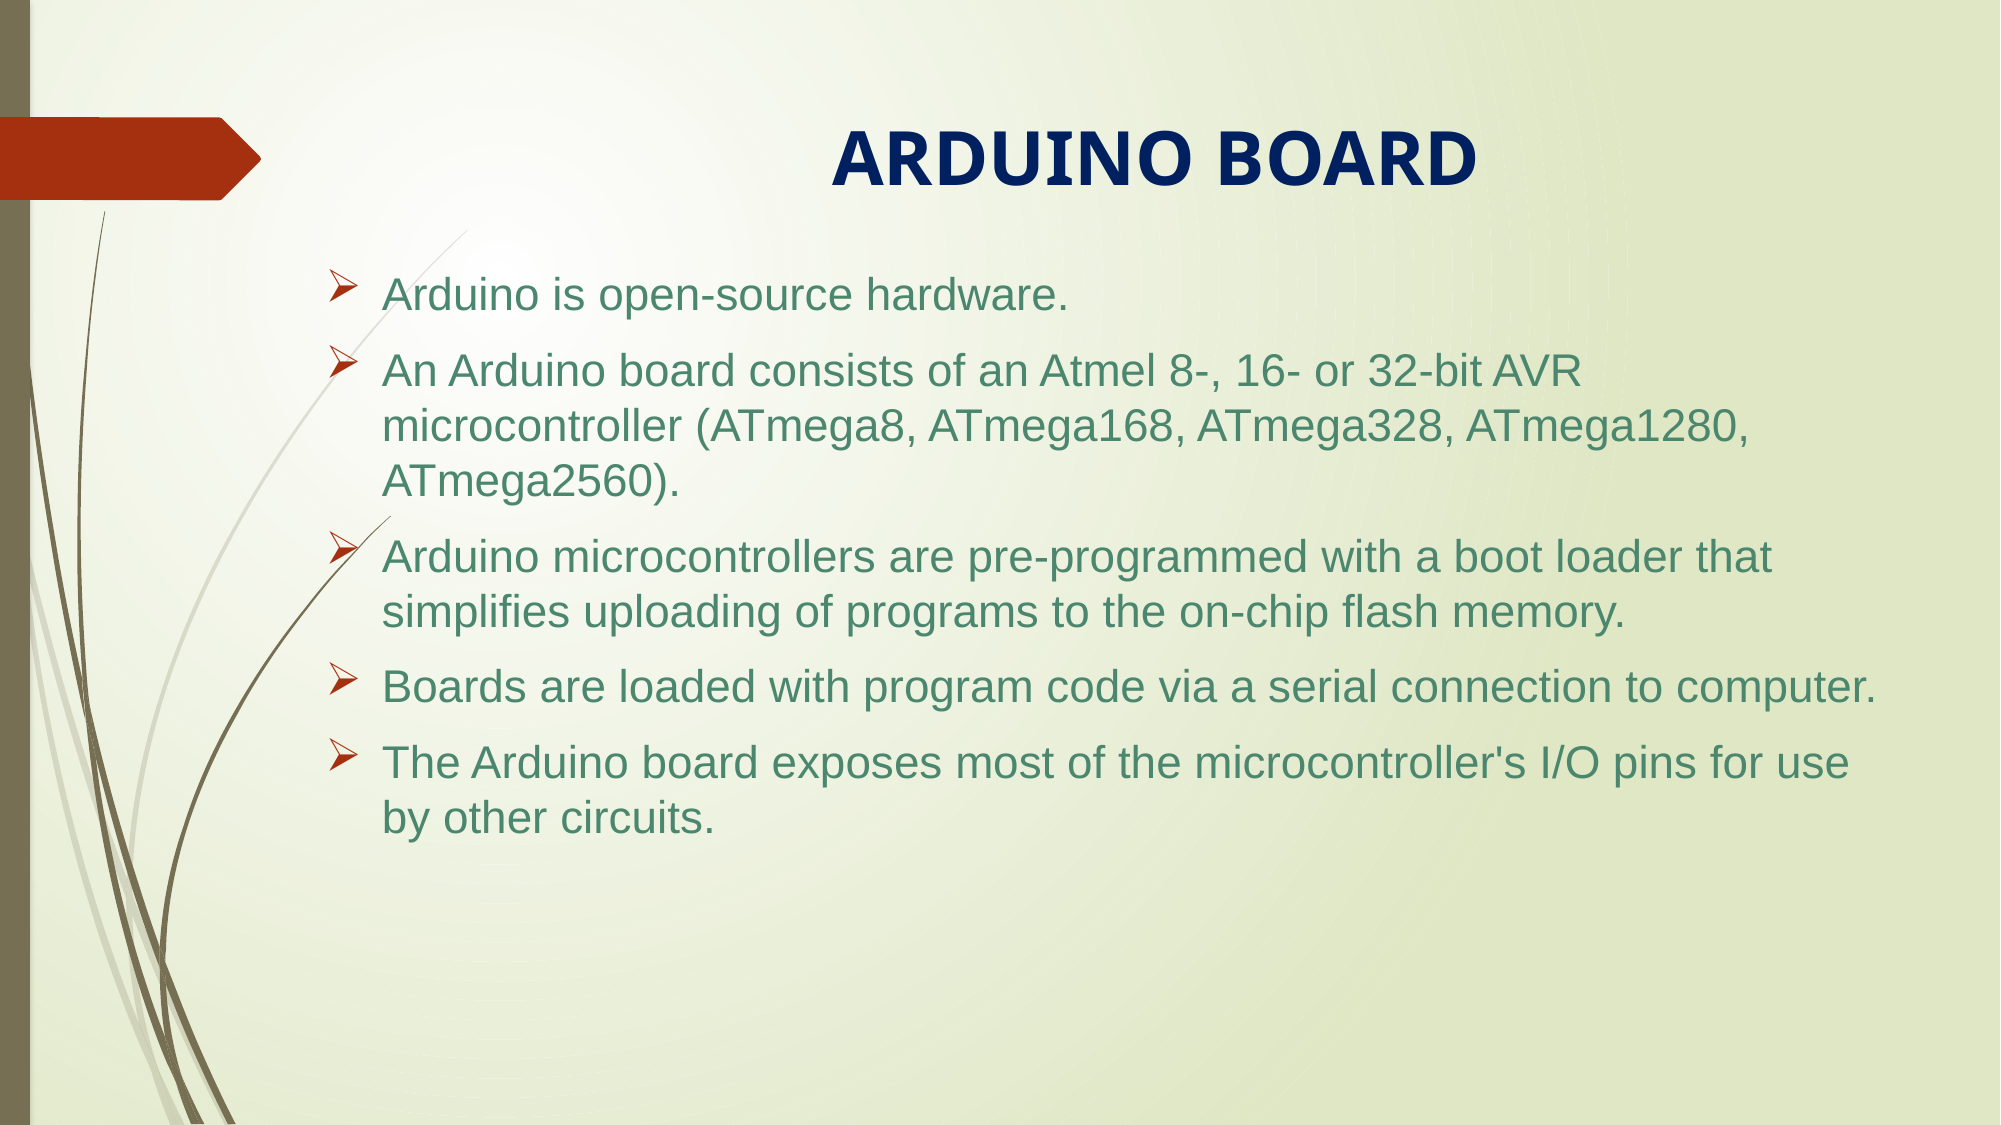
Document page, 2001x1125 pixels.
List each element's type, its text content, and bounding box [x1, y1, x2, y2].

list Arduino is open-source hardware. An Arduino board consists of an Atmel 8-, 16- or 32-bit AVR microcontroller (ATmega8, ATmega168, ATmega328, ATmega1280, ATmega2560). Arduino microcontrollers are pre-programmed with a boot loader that simplifies uploading of programs to the on-chip flash memory. Boards are loaded with program code via a serial connection to computer. The Arduino board exposes most of the microcontroller's I/O pins for use by other circuits. [310, 257, 1900, 877]
title ARDUINO BOARD [425, 102, 1888, 257]
